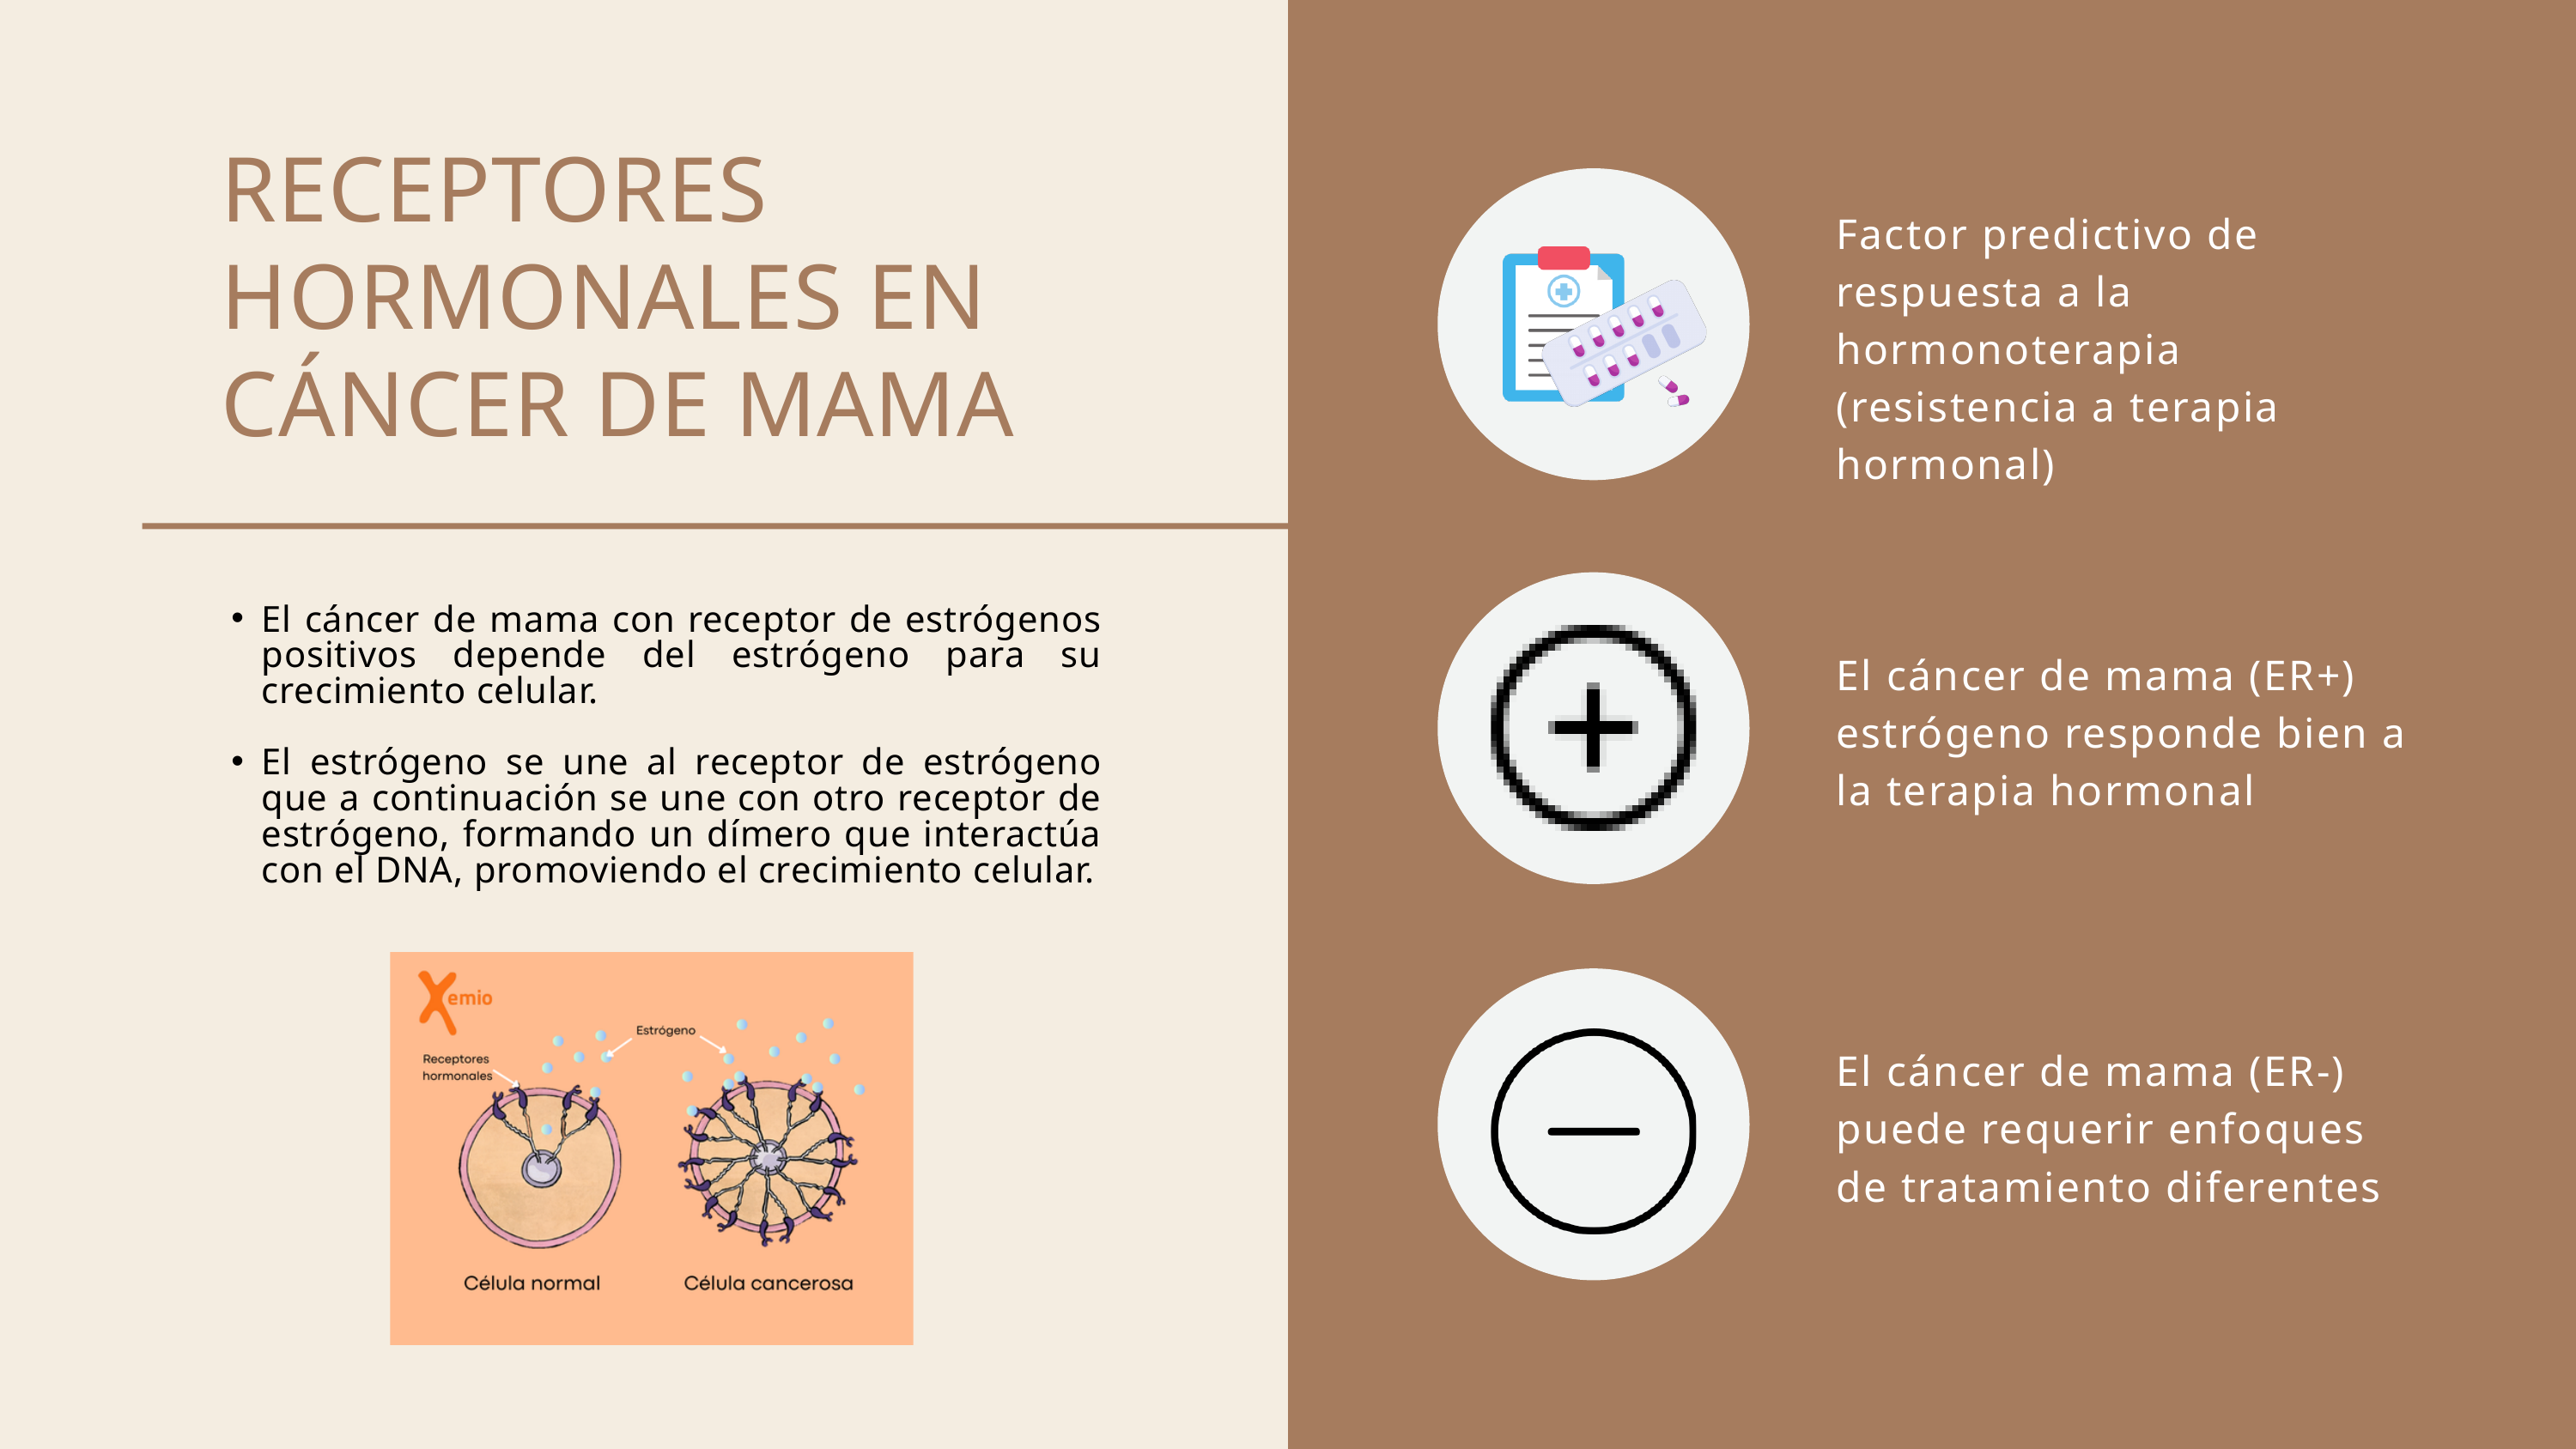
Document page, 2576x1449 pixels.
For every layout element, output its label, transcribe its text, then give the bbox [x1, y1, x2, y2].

text_box [1288, 0, 2576, 1449]
text_box Factor predictivo de respuesta a la hormonoterapia (resistencia a terapia hormonal) [1836, 199, 2432, 488]
text_box El cáncer de mama con receptor de estrógenos positivos depende del estrógeno para su crecimiento celular. El estrógeno se une al receptor de estrógeno que a continuación se une con otro receptor de estrógeno, formando un dímero que interactúa con el DNA, promoviendo el crecimiento celular. [201, 603, 1103, 890]
text_box El cáncer de mama (ER-) puede requerir enfoques de tratamiento diferentes [1836, 1037, 2432, 1210]
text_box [1437, 167, 1750, 481]
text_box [1437, 967, 1750, 1281]
text_box RECEPTORES HORMONALES EN CÁNCER DE MAMA [221, 132, 1103, 455]
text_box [1437, 572, 1750, 885]
text_box El cáncer de mama (ER+) estrógeno responde bien a la terapia hormonal [1836, 640, 2432, 815]
text_box [390, 952, 914, 1345]
text_box [142, 523, 1288, 530]
